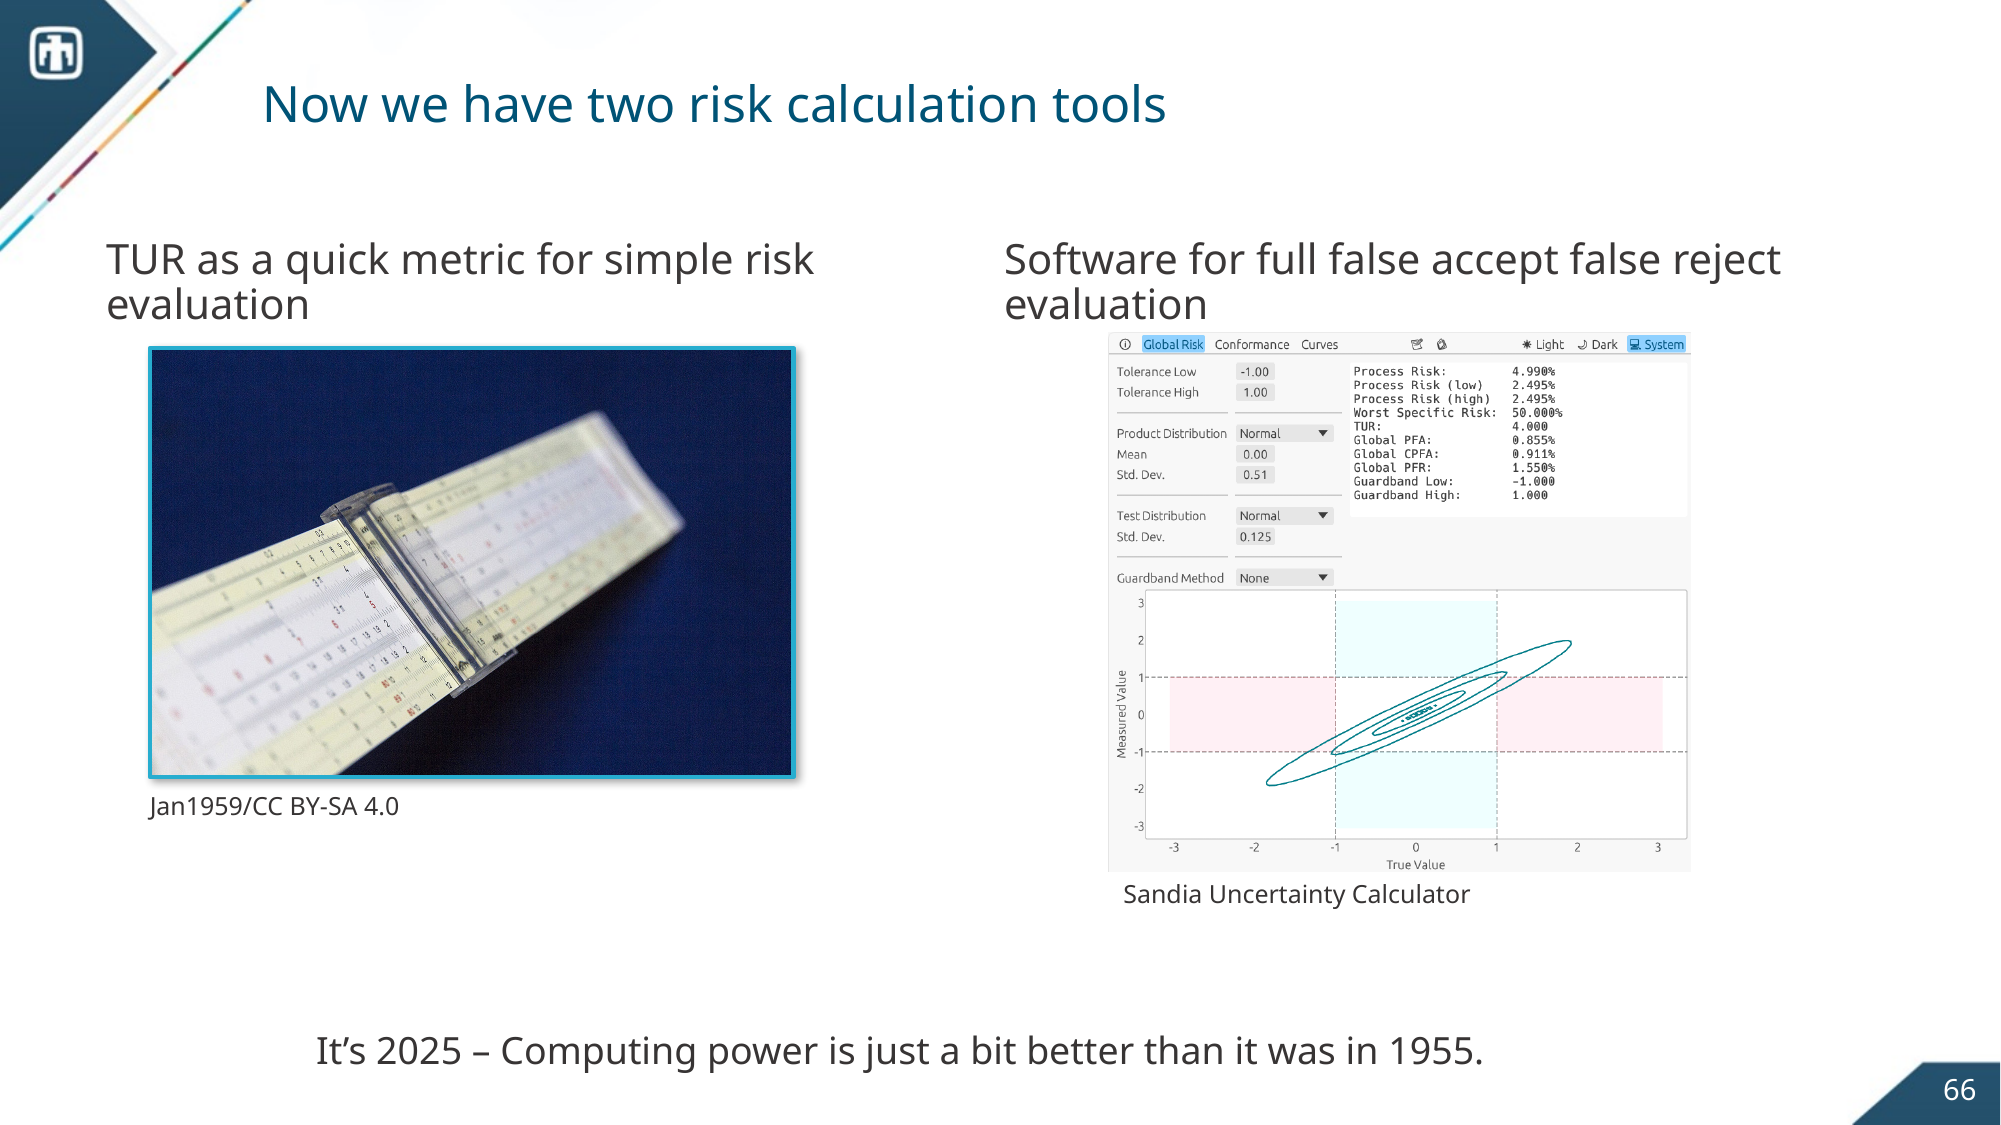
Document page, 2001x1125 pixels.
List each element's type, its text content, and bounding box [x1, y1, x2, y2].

title Now we have two risk calculation tools [262, 42, 1919, 170]
list TUR as a quick metric for simple risk evaluation Software for full false accept false reject evaluation [106, 231, 1902, 988]
slide_number 66 [1919, 1061, 2000, 1122]
text_box It’s 2025 – Computing power is just a bit better than it was in 1955. [301, 1019, 1501, 1080]
picture [0, 0, 2001, 1125]
text_box Sandia Uncertainty Calculator [1108, 872, 1689, 916]
text_box Jan1959/CC BY-SA 4.0 [134, 783, 715, 828]
